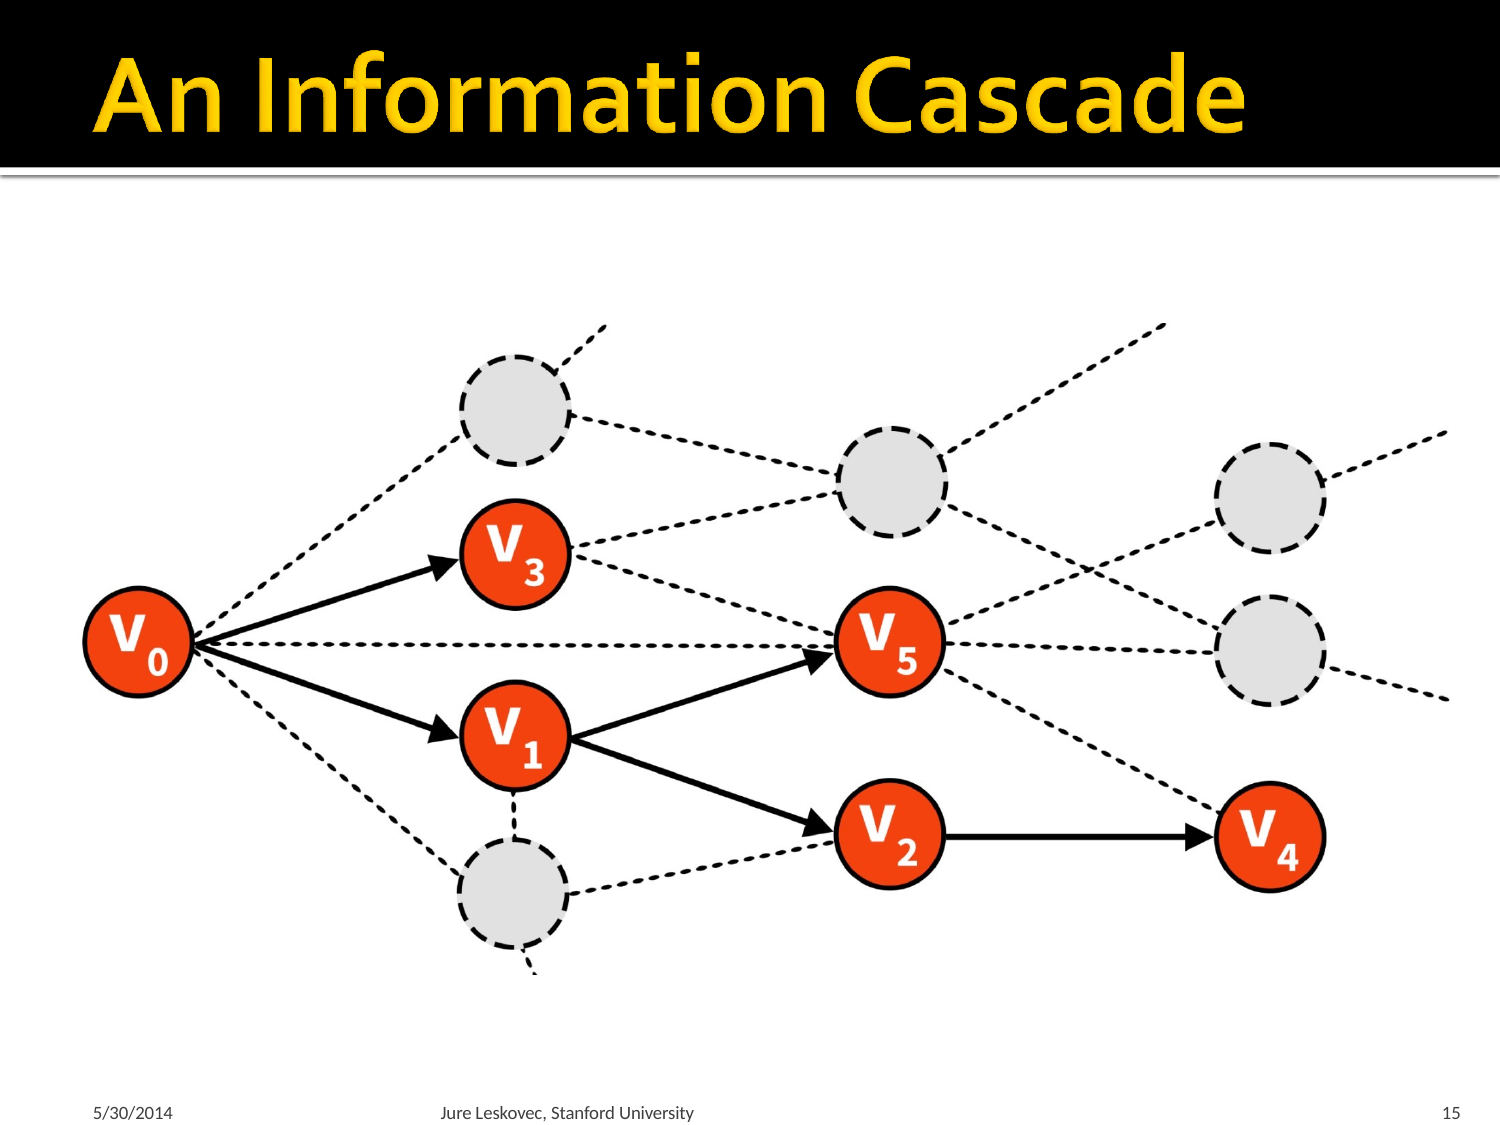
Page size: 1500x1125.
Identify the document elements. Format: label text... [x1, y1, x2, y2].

text_box [0, 323, 1450, 975]
picture [0, 172, 1500, 183]
text_box [0, 0, 1500, 168]
slide_number 15 [1427, 1103, 1465, 1125]
text_box 5/30/2014 [90, 1104, 177, 1123]
text_box [91, 49, 1245, 134]
text_box Jure Leskovec, Stanford University [438, 1104, 703, 1123]
